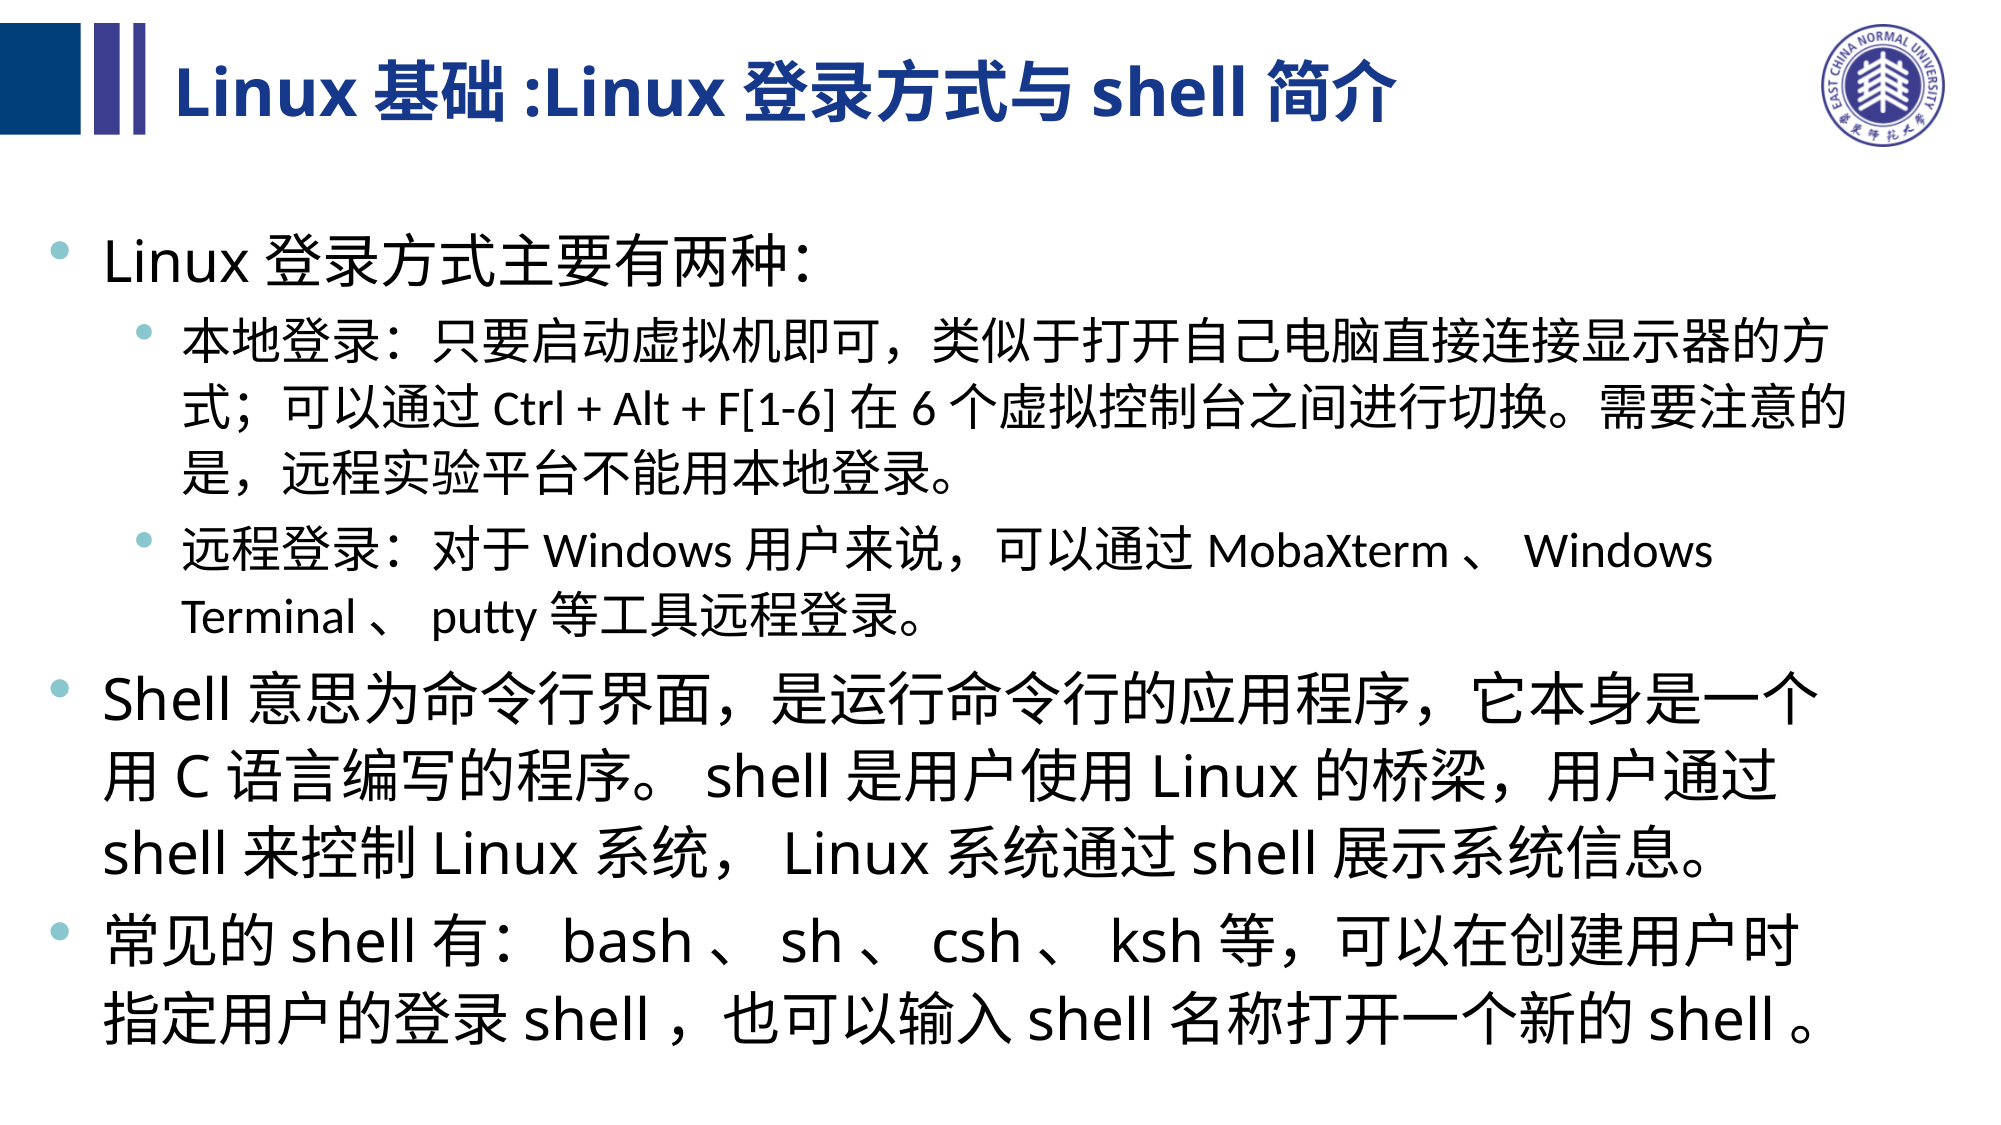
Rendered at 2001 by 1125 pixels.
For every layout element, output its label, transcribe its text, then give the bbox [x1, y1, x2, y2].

title Linux基础:Linux登录方式与shell简介 [158, 24, 1536, 138]
list Linux登录方式主要有两种： 本地登录：只要启动虚拟机即可，类似于打开自己电脑直接连接显示器的方式；可以通过Ctrl + Alt + F[1-6]在6个虚拟控制台之间进行切换。需要注意的是，远程实验平台不能用本地登录。 远程登录：对于Windows用户来说，可以通过MobaXterm、Windows Terminal、putty等工具远程登录。 Shell意思为命令行界面，是运行命令行的应用程序，它本身是一个用C语言编写的程序。shell是用户使用Linux的桥梁，用户通过shell来控制Linux系统，Linux系统通过shell展示系统信息。 常见的shell有：bash、sh、csh、ksh等，可以在创建用户时指定用户的登录shell，也可以输入shell名称打开一个新的shell。 [16, 209, 1865, 1116]
picture [1821, 24, 1945, 147]
